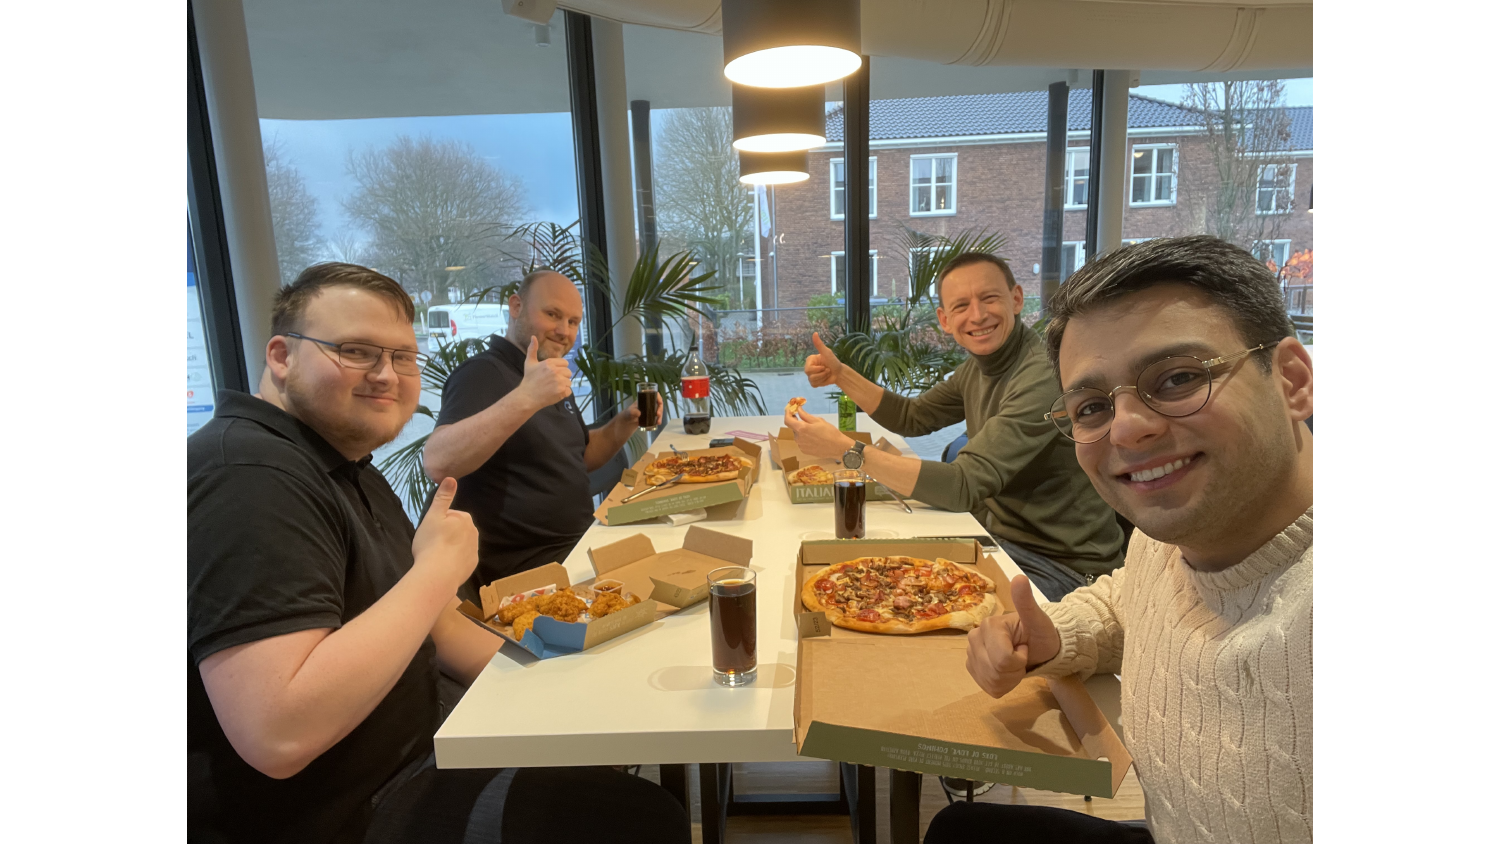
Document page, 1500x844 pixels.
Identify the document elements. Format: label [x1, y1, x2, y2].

picture [187, 0, 1313, 844]
